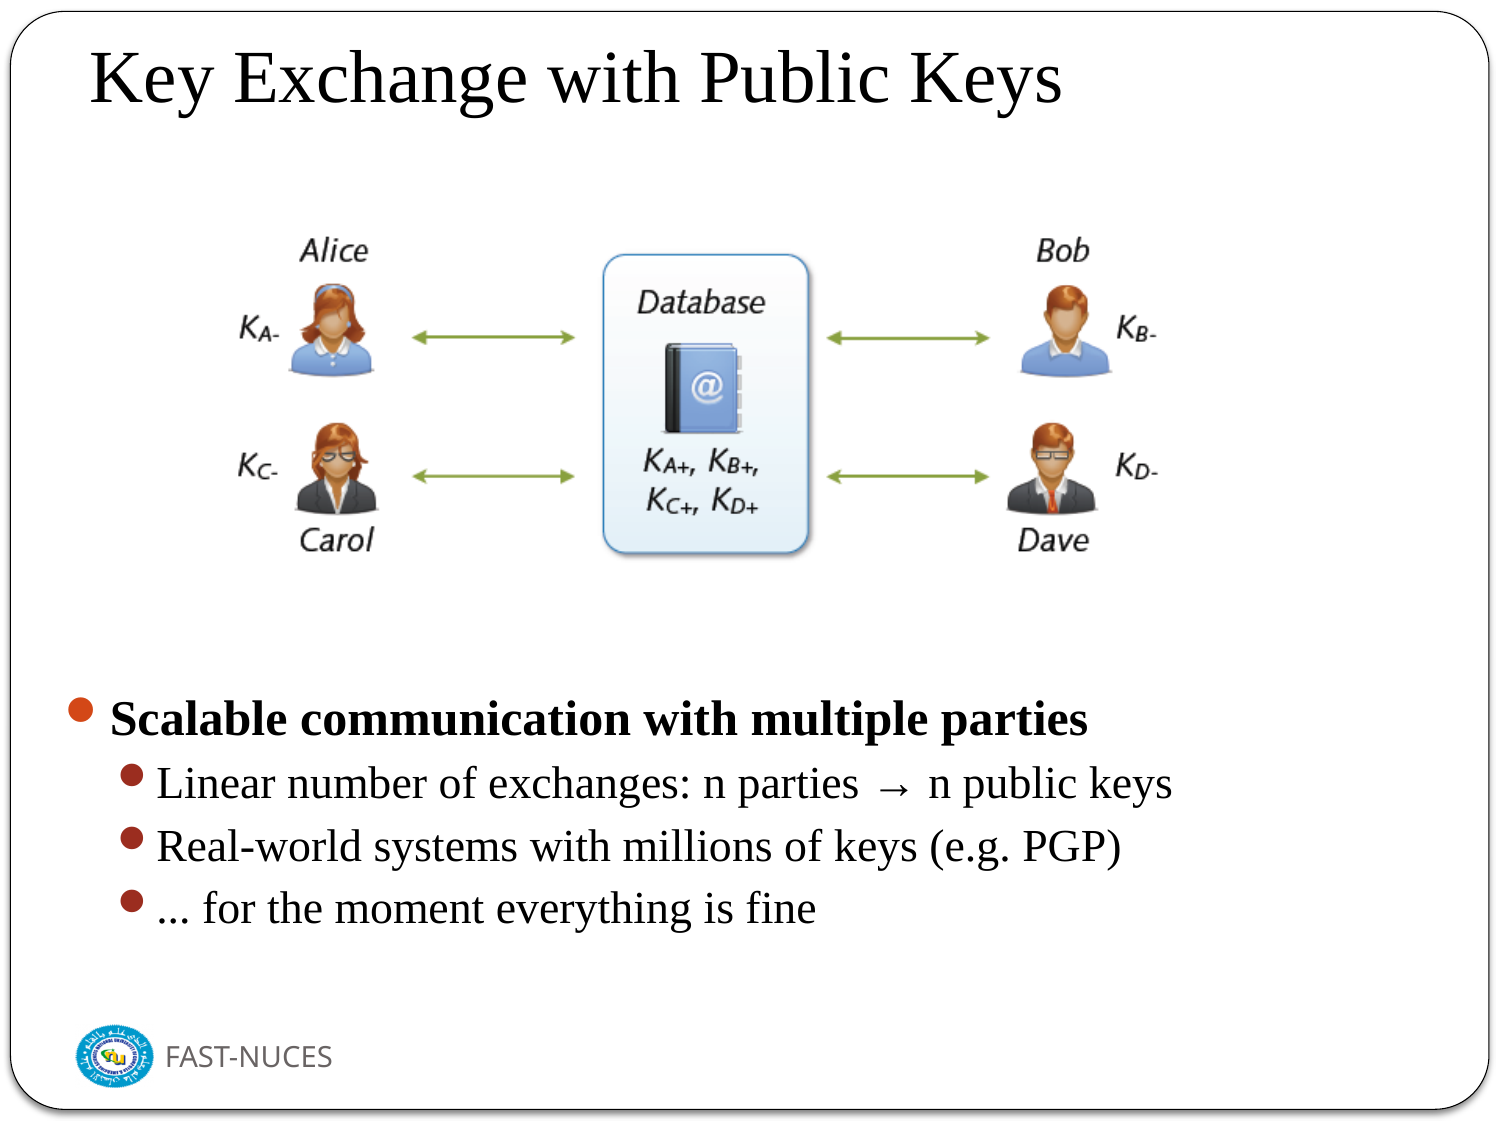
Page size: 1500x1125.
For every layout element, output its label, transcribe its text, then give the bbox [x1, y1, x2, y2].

picture [123, 1060, 154, 1088]
text_box Scalable communication with multiple parties Linear number of exchanges: n parties → n public keys Real-world systems with millions of keys (e.g. PGP) ... for the moment everything is fine [49, 137, 1450, 1013]
text_box Key Exchange with Public Keys [75, 37, 1350, 133]
text_box FAST-NUCES [155, 1025, 950, 1088]
picture [212, 212, 1180, 587]
picture [74, 1024, 154, 1088]
picture [91, 1038, 138, 1075]
